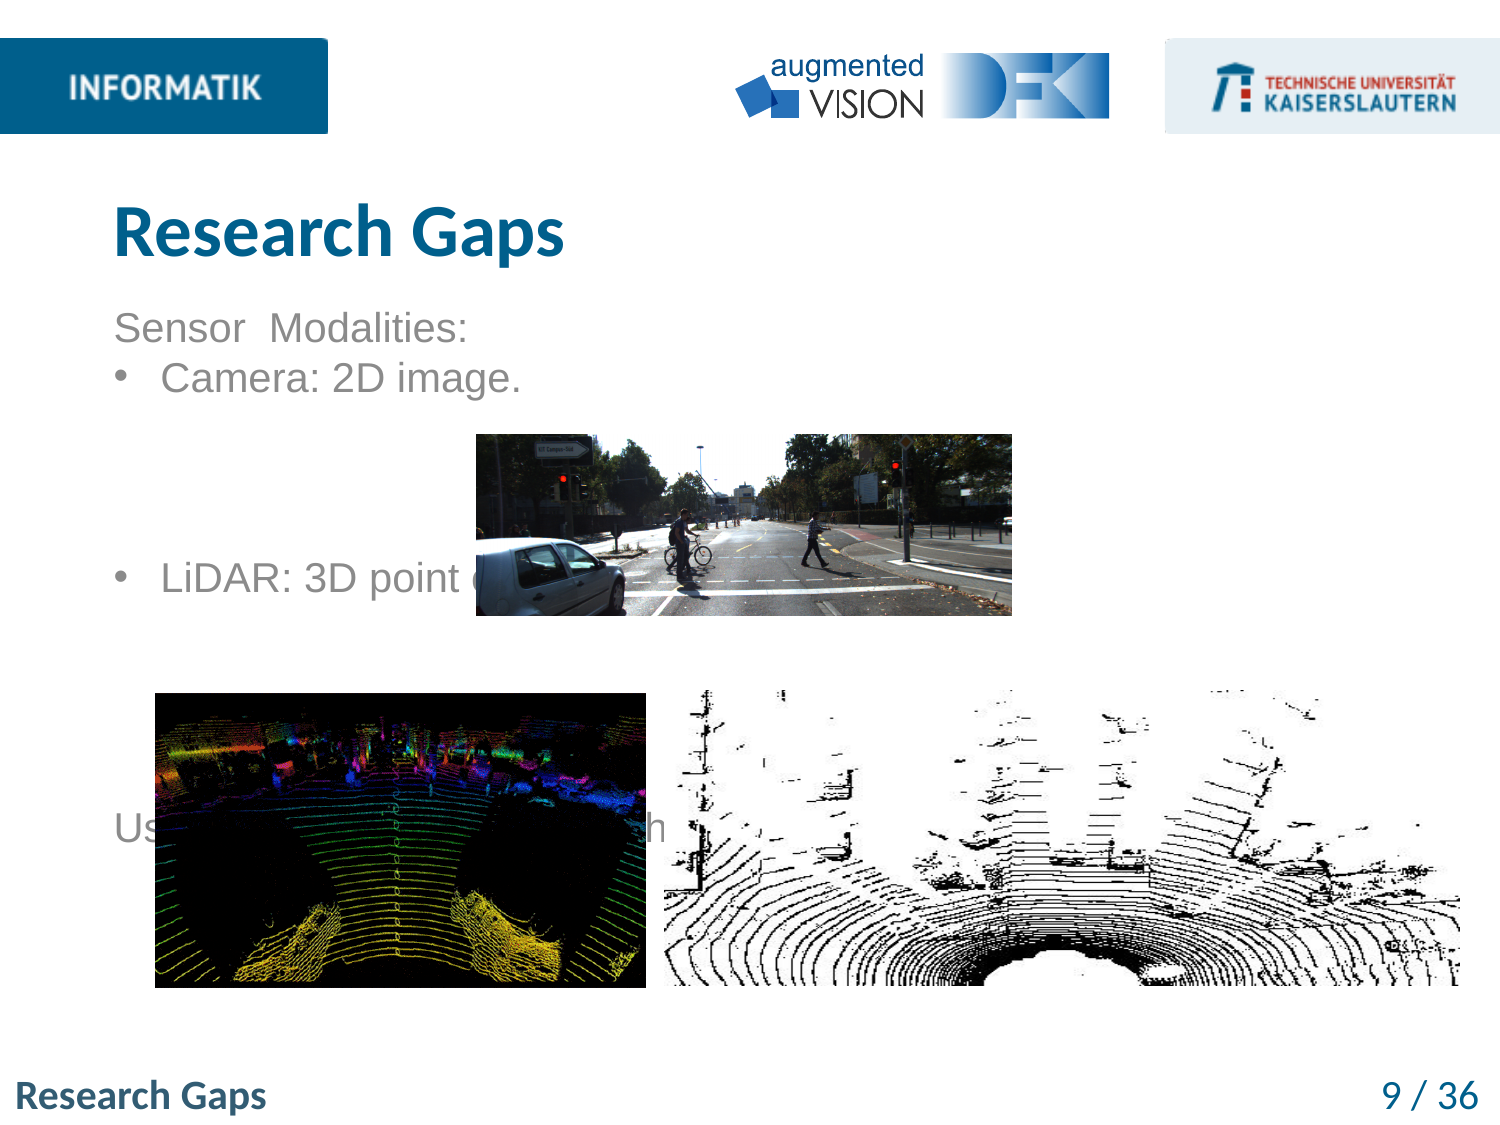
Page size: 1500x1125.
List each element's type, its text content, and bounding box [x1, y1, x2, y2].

picture [154, 692, 646, 989]
picture [664, 690, 1460, 986]
picture [476, 433, 1012, 616]
slide_number 9 / 36 [1362, 1062, 1495, 1123]
title Research Gaps [98, 172, 1425, 280]
subtitle Sensor Modalities: Camera: 2D image. LiDAR: 3D point cloud and 2D BEV image. Use of multi-sensor data might be beneficial for object detection. [98, 293, 1425, 1063]
text_box Research Gaps [0, 1060, 283, 1125]
